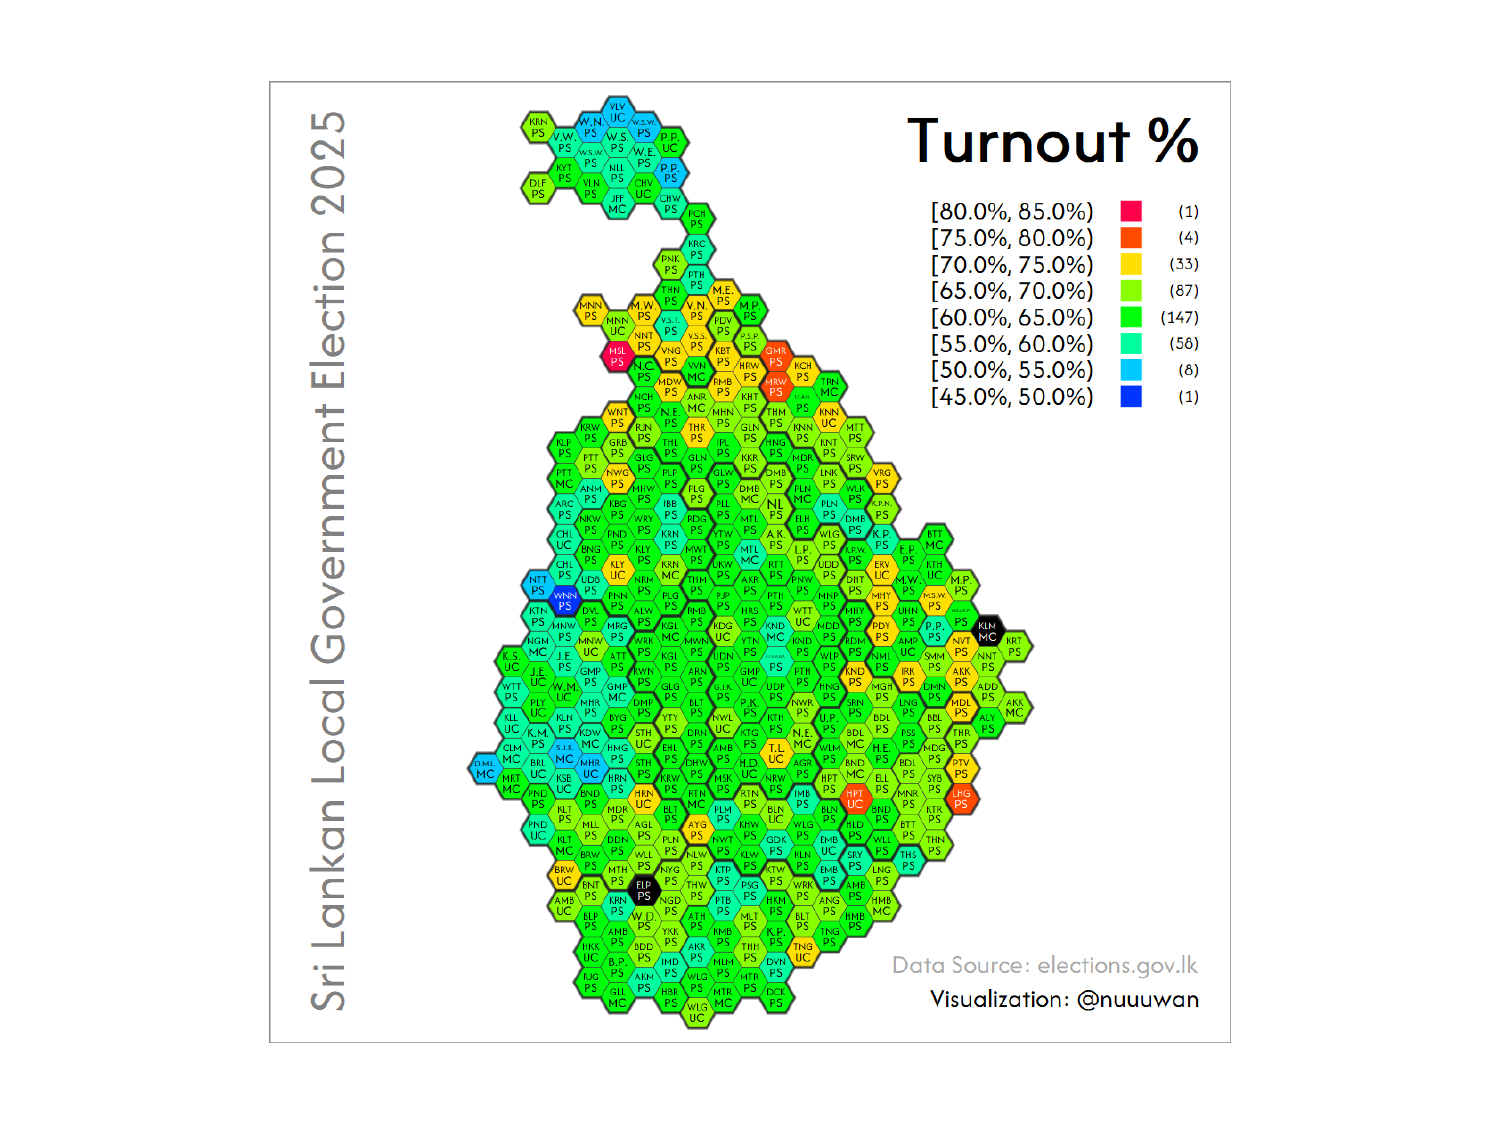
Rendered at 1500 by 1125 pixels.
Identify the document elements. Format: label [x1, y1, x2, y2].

picture [269, 81, 1231, 1044]
